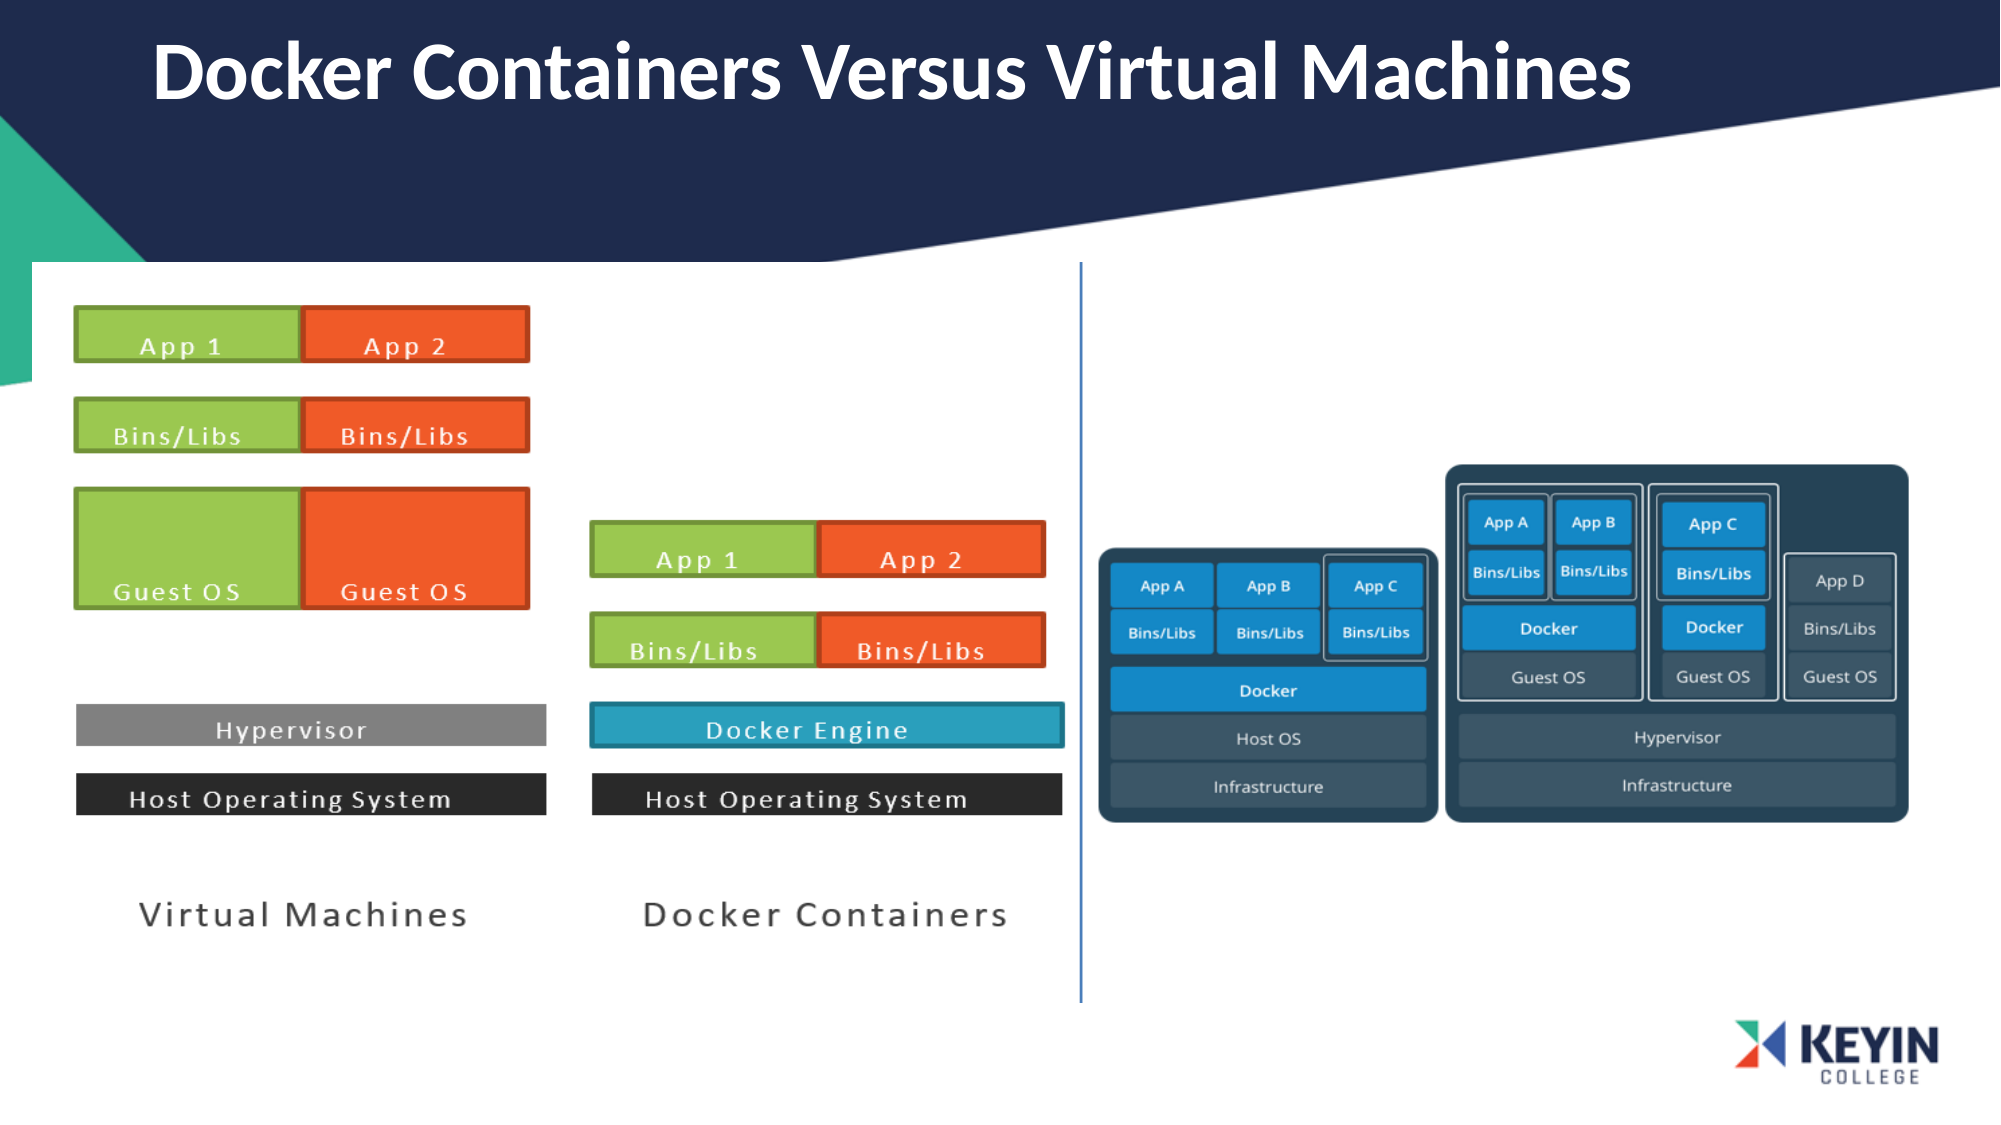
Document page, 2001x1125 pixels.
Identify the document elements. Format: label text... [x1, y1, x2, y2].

picture [0, 0, 2000, 1125]
title Docker Containers Versus Virtual Machines [137, 17, 2000, 139]
